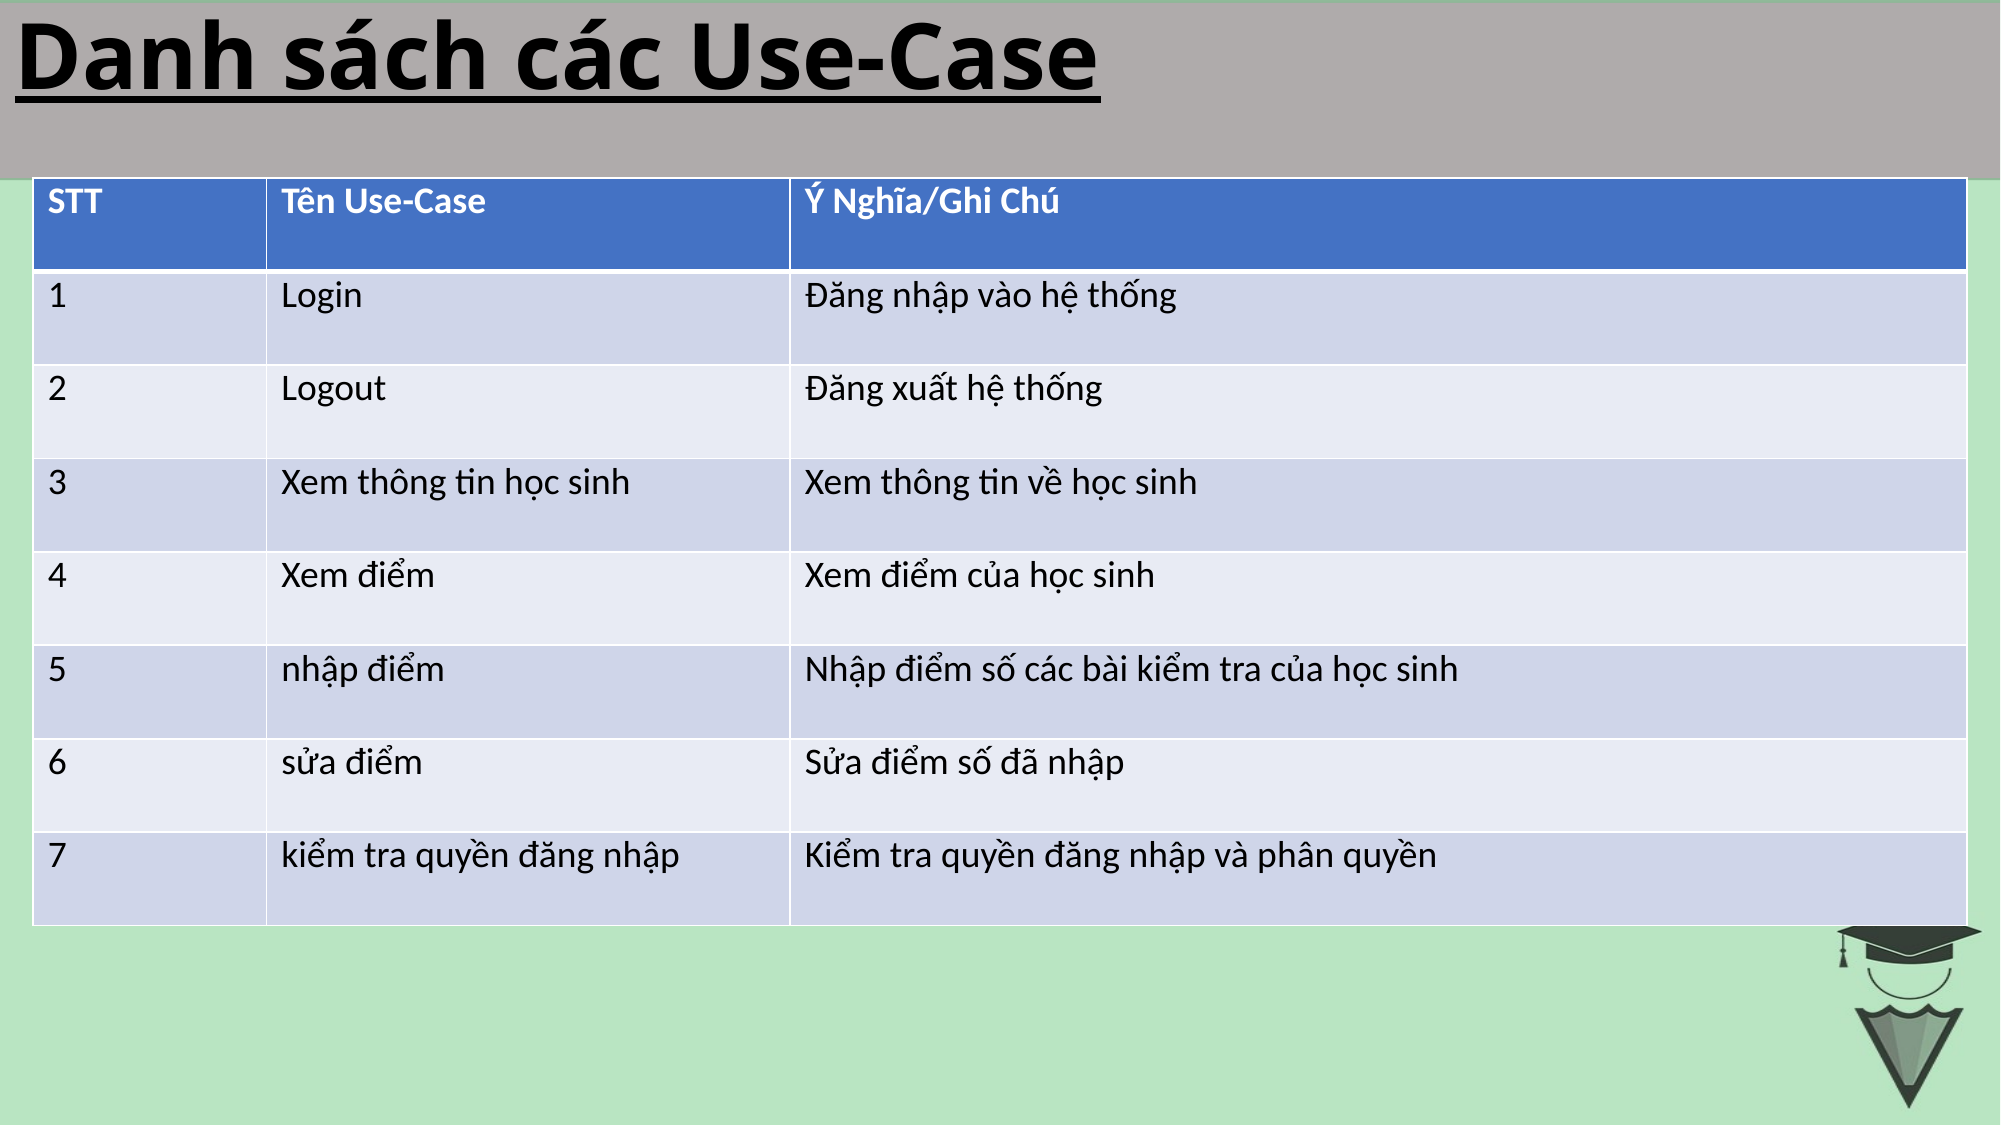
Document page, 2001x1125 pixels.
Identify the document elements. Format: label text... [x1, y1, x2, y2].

table_cell sửa điểm [267, 740, 789, 831]
table_cell Kiểm tra quyền đăng nhập và phân quyền [791, 833, 1966, 925]
table_cell 6 [34, 740, 266, 831]
table_cell 1 [34, 274, 266, 364]
picture [0, 0, 2001, 1125]
table_cell 3 [34, 459, 266, 551]
table_cell Đăng nhập vào hệ thống [791, 274, 1966, 364]
table_header STT [34, 179, 266, 269]
table_cell Xem thông tin học sinh [267, 459, 789, 551]
text_box Danh sách các Use-Case [0, 2, 2000, 179]
table_cell Logout [267, 366, 789, 458]
table_cell Xem điểm của học sinh [791, 553, 1966, 644]
table_cell Đăng xuất hệ thống [791, 366, 1966, 458]
table_cell nhập điểm [267, 646, 789, 738]
table_header Ý Nghĩa/Ghi Chú [791, 179, 1966, 269]
table_cell Nhập điểm số các bài kiểm tra của học sinh [791, 646, 1966, 738]
table_cell 7 [34, 833, 266, 925]
table_cell Sửa điểm số đã nhập [791, 740, 1966, 831]
table_cell 5 [34, 646, 266, 738]
table_cell 4 [34, 553, 266, 644]
table_cell Xem điểm [267, 553, 789, 644]
table_cell Xem thông tin về học sinh [791, 459, 1966, 551]
table_cell kiểm tra quyền đăng nhập [267, 833, 789, 925]
table_cell 2 [34, 366, 266, 458]
table_cell Login [267, 274, 789, 364]
table_header Tên Use-Case [267, 179, 789, 269]
